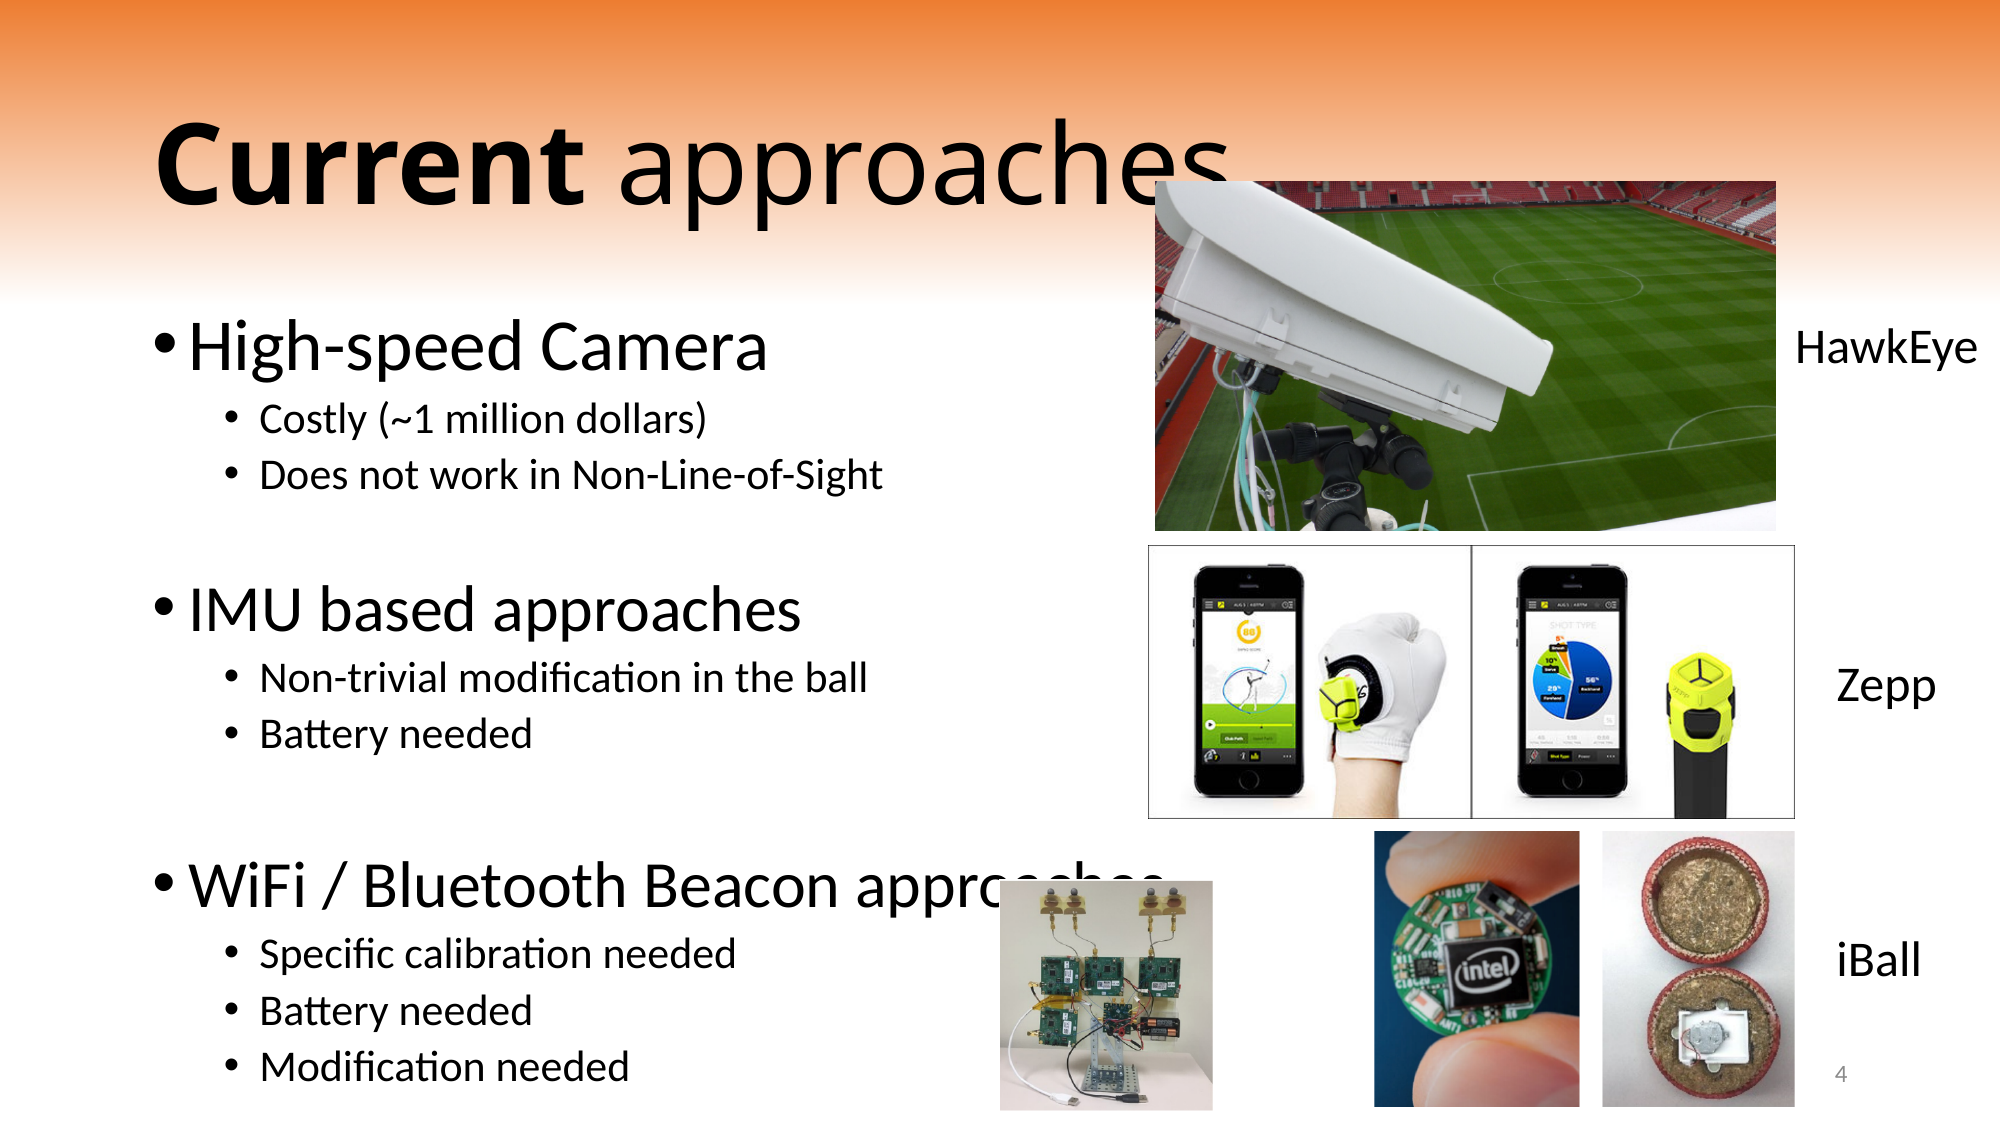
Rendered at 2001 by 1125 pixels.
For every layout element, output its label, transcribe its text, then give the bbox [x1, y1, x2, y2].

picture [1148, 545, 1795, 819]
picture [1374, 831, 1795, 1115]
picture [1155, 181, 1776, 531]
title Current approaches [137, 59, 1863, 278]
slide_number 4 [1795, 1042, 1863, 1103]
picture [999, 879, 1213, 1111]
list High-speed Camera Costly (~1 million dollars) Does not work in Non-Line-of-Sight IMU based approaches Non-trivial modification in the ball Battery needed WiFi / Bluetooth Beacon approaches Specific calibration needed Battery needed Modification needed [137, 299, 1863, 1103]
text_box iBall [1821, 919, 1938, 995]
text_box Zepp [1821, 643, 1952, 719]
text_box HawkEye [1780, 306, 1994, 382]
